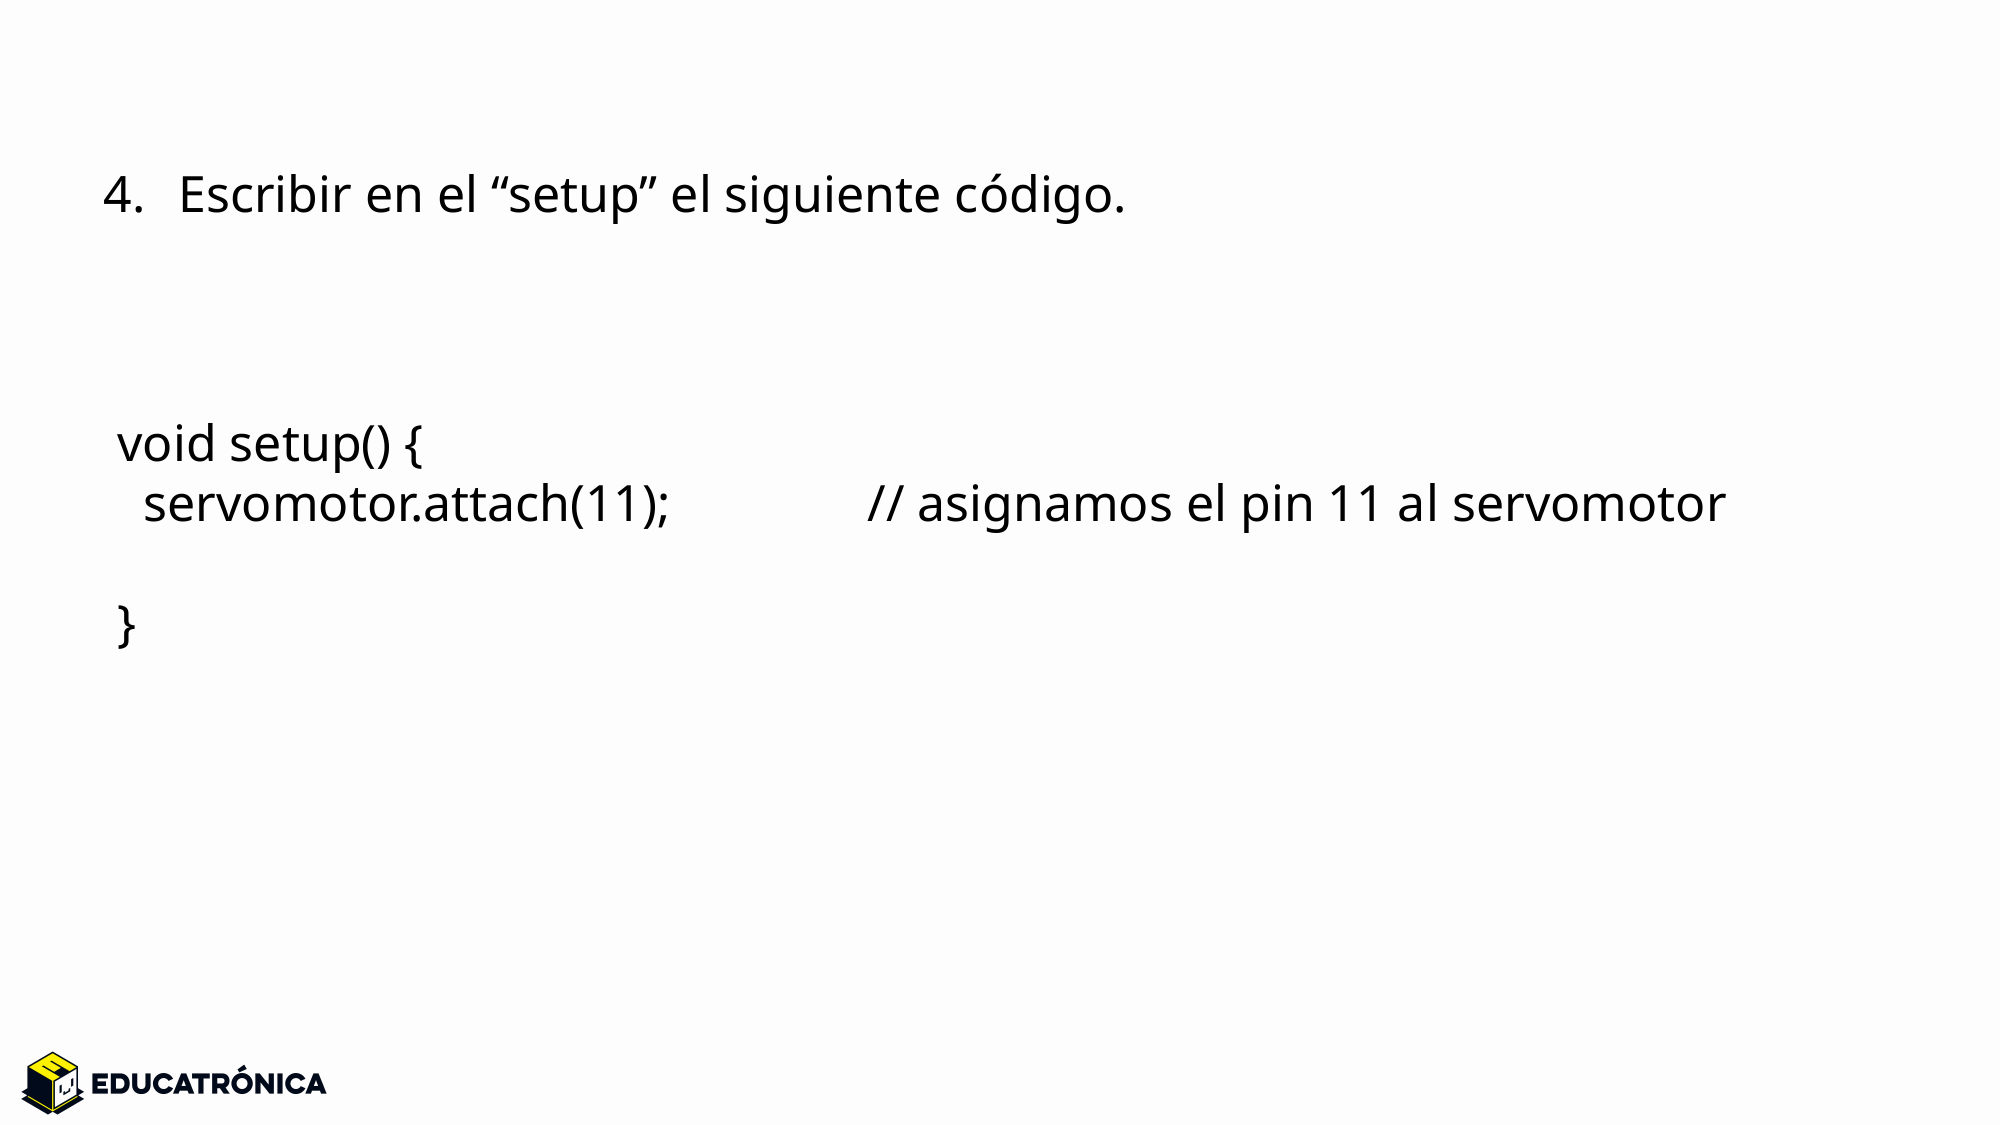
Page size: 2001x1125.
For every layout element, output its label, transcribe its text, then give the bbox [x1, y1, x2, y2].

text_box void setup() { servomotor.attach(11); // asignamos el pin 11 al servomotor } [102, 404, 1898, 902]
list Escribir en el “setup” el siguiente código. [88, 162, 1912, 1037]
picture [19, 1048, 330, 1118]
